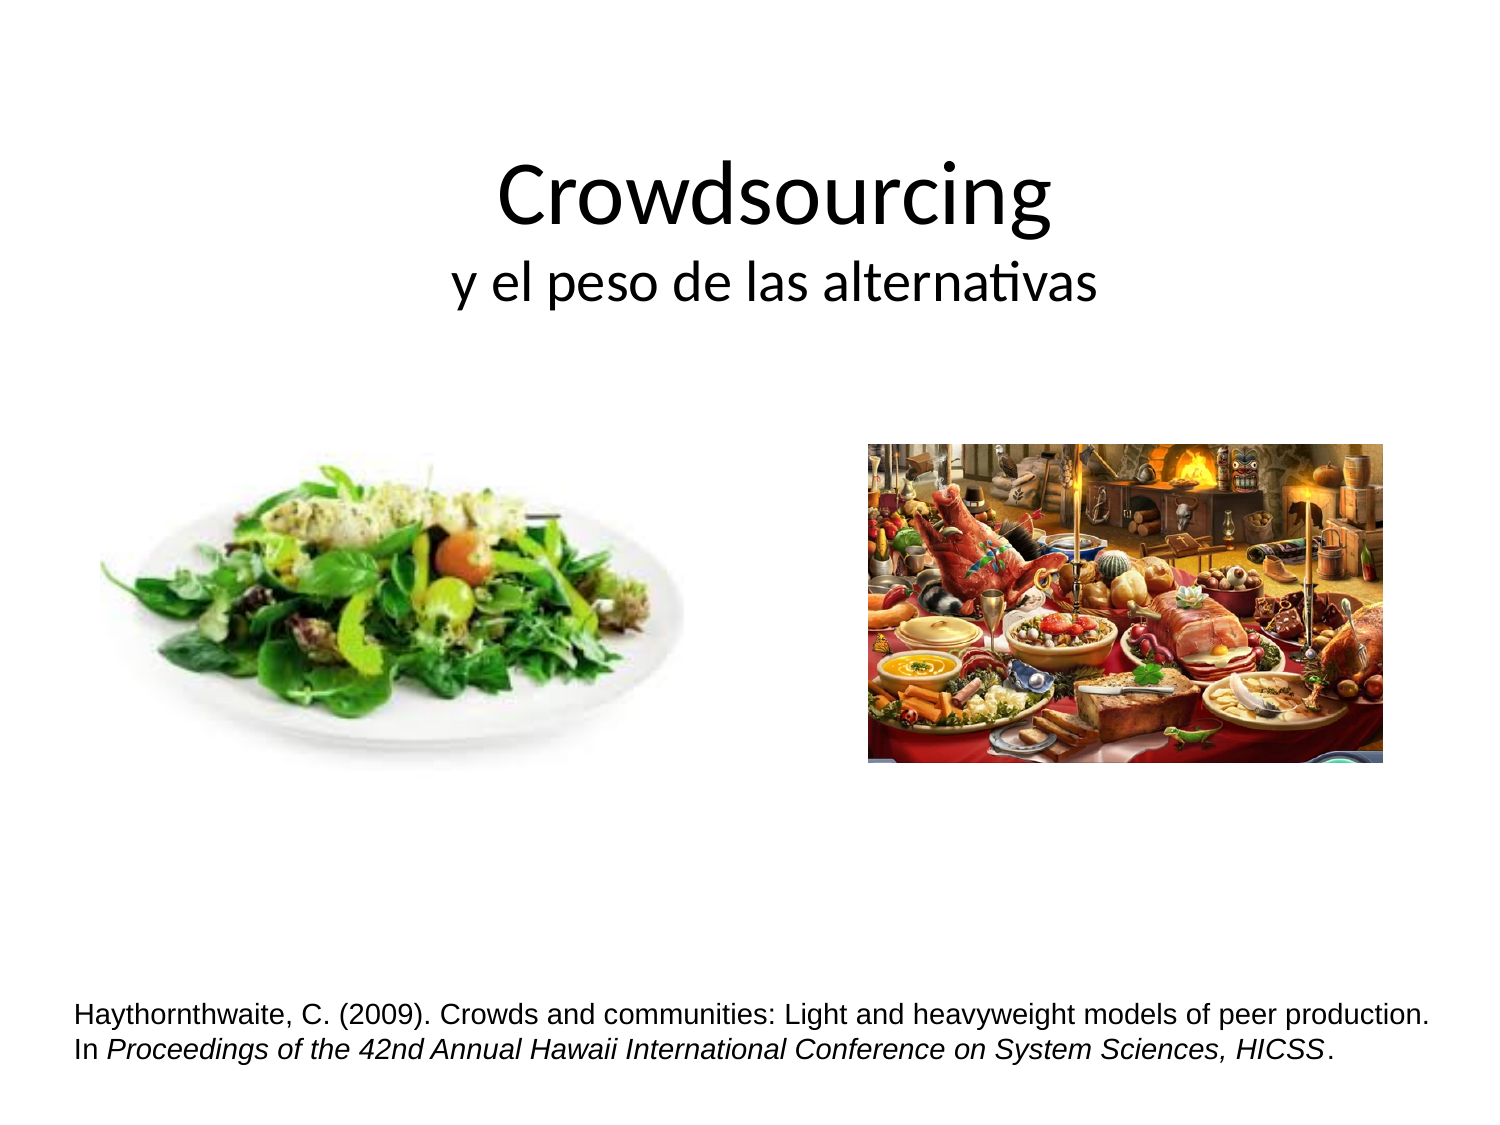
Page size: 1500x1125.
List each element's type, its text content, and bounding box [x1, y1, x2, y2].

text_box Haythornthwaite, C. (2009). Crowds and communities: Light and heavyweight models of peer production. In Proceedings of the 42nd Annual Hawaii International Conference on System Sciences, HICSS. [59, 987, 1456, 1073]
picture [100, 420, 703, 786]
picture [867, 444, 1383, 763]
title Crowdsourcing y el peso de las alternativas [100, 128, 1451, 317]
